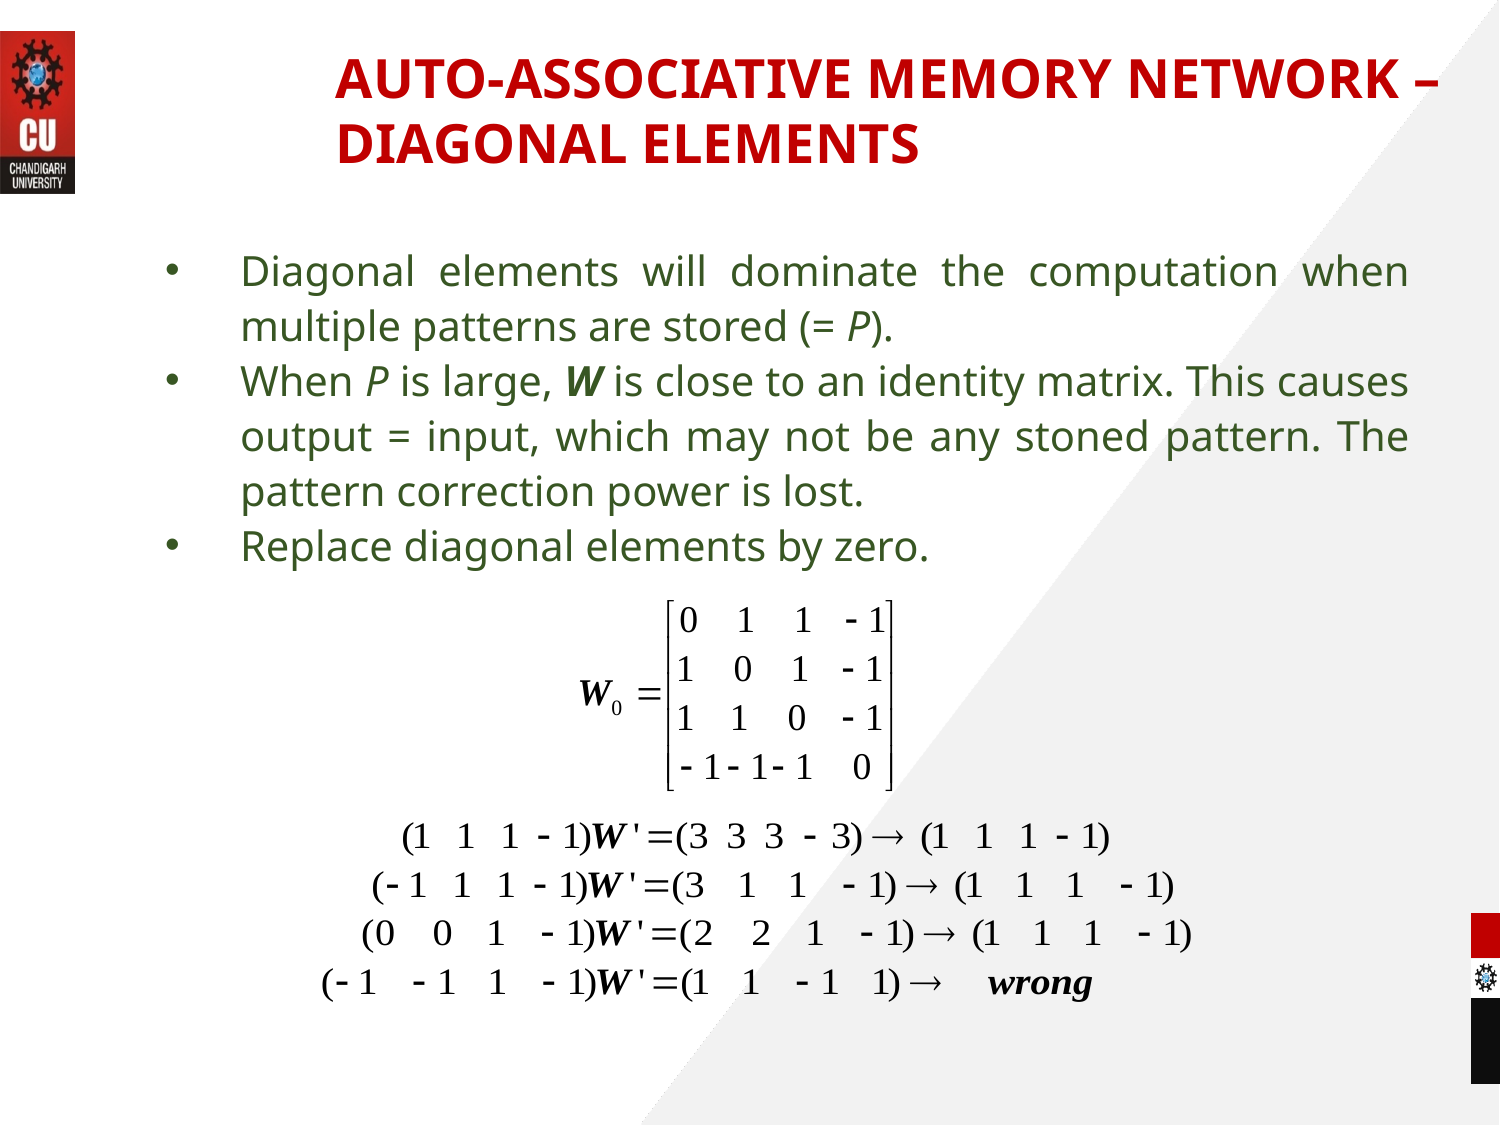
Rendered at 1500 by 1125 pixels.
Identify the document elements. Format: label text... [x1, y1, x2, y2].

picture [0, 0, 1500, 1125]
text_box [574, 592, 908, 800]
list Diagonal elements will dominate the computation when multiple patterns are stored (= P). When P is large, W is close to an identity matrix. This causes output = input, which may not be any stoned pattern. The pattern correction power is lost. Replace diagonal elements by zero. [75, 232, 1425, 595]
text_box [315, 816, 1200, 1013]
text_box AUTO-ASSOCIATIVE MEMORY NETWORK – DIAGONAL ELEMENTS [321, 37, 1500, 183]
